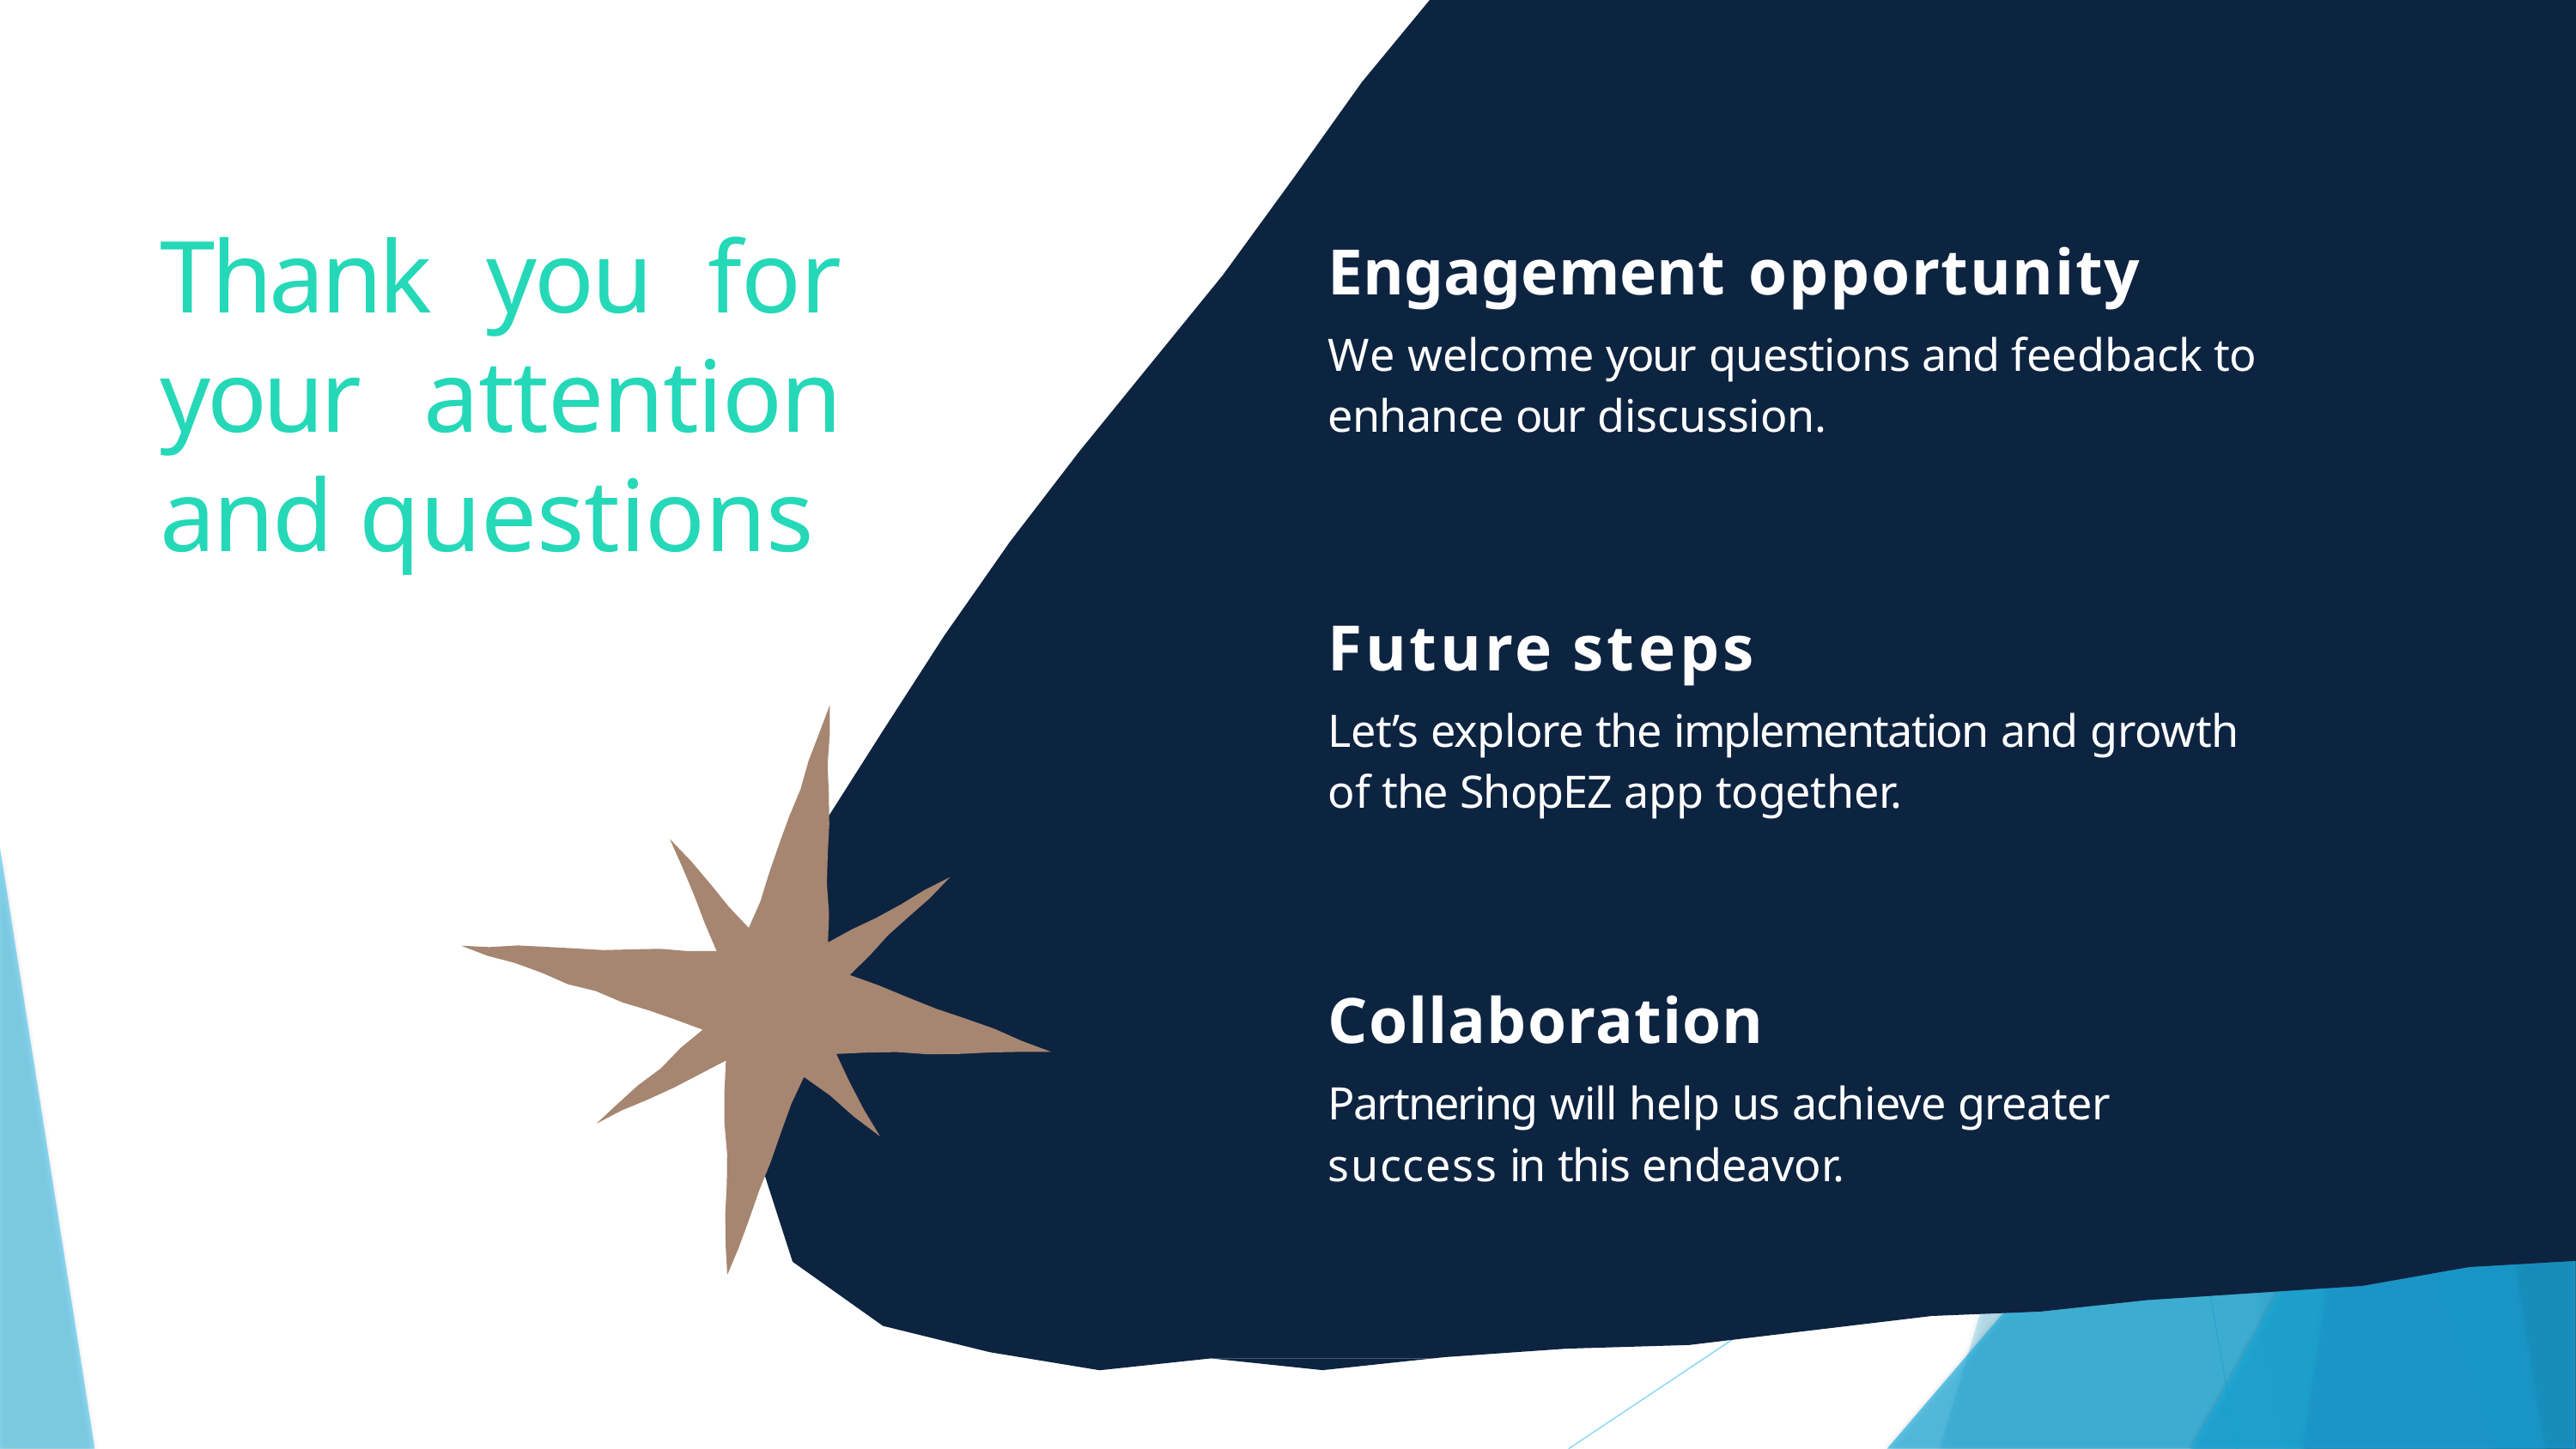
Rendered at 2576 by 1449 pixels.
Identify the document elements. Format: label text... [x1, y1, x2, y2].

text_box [460, 0, 2576, 1371]
title Thank you for your attention and questions [158, 211, 455, 572]
